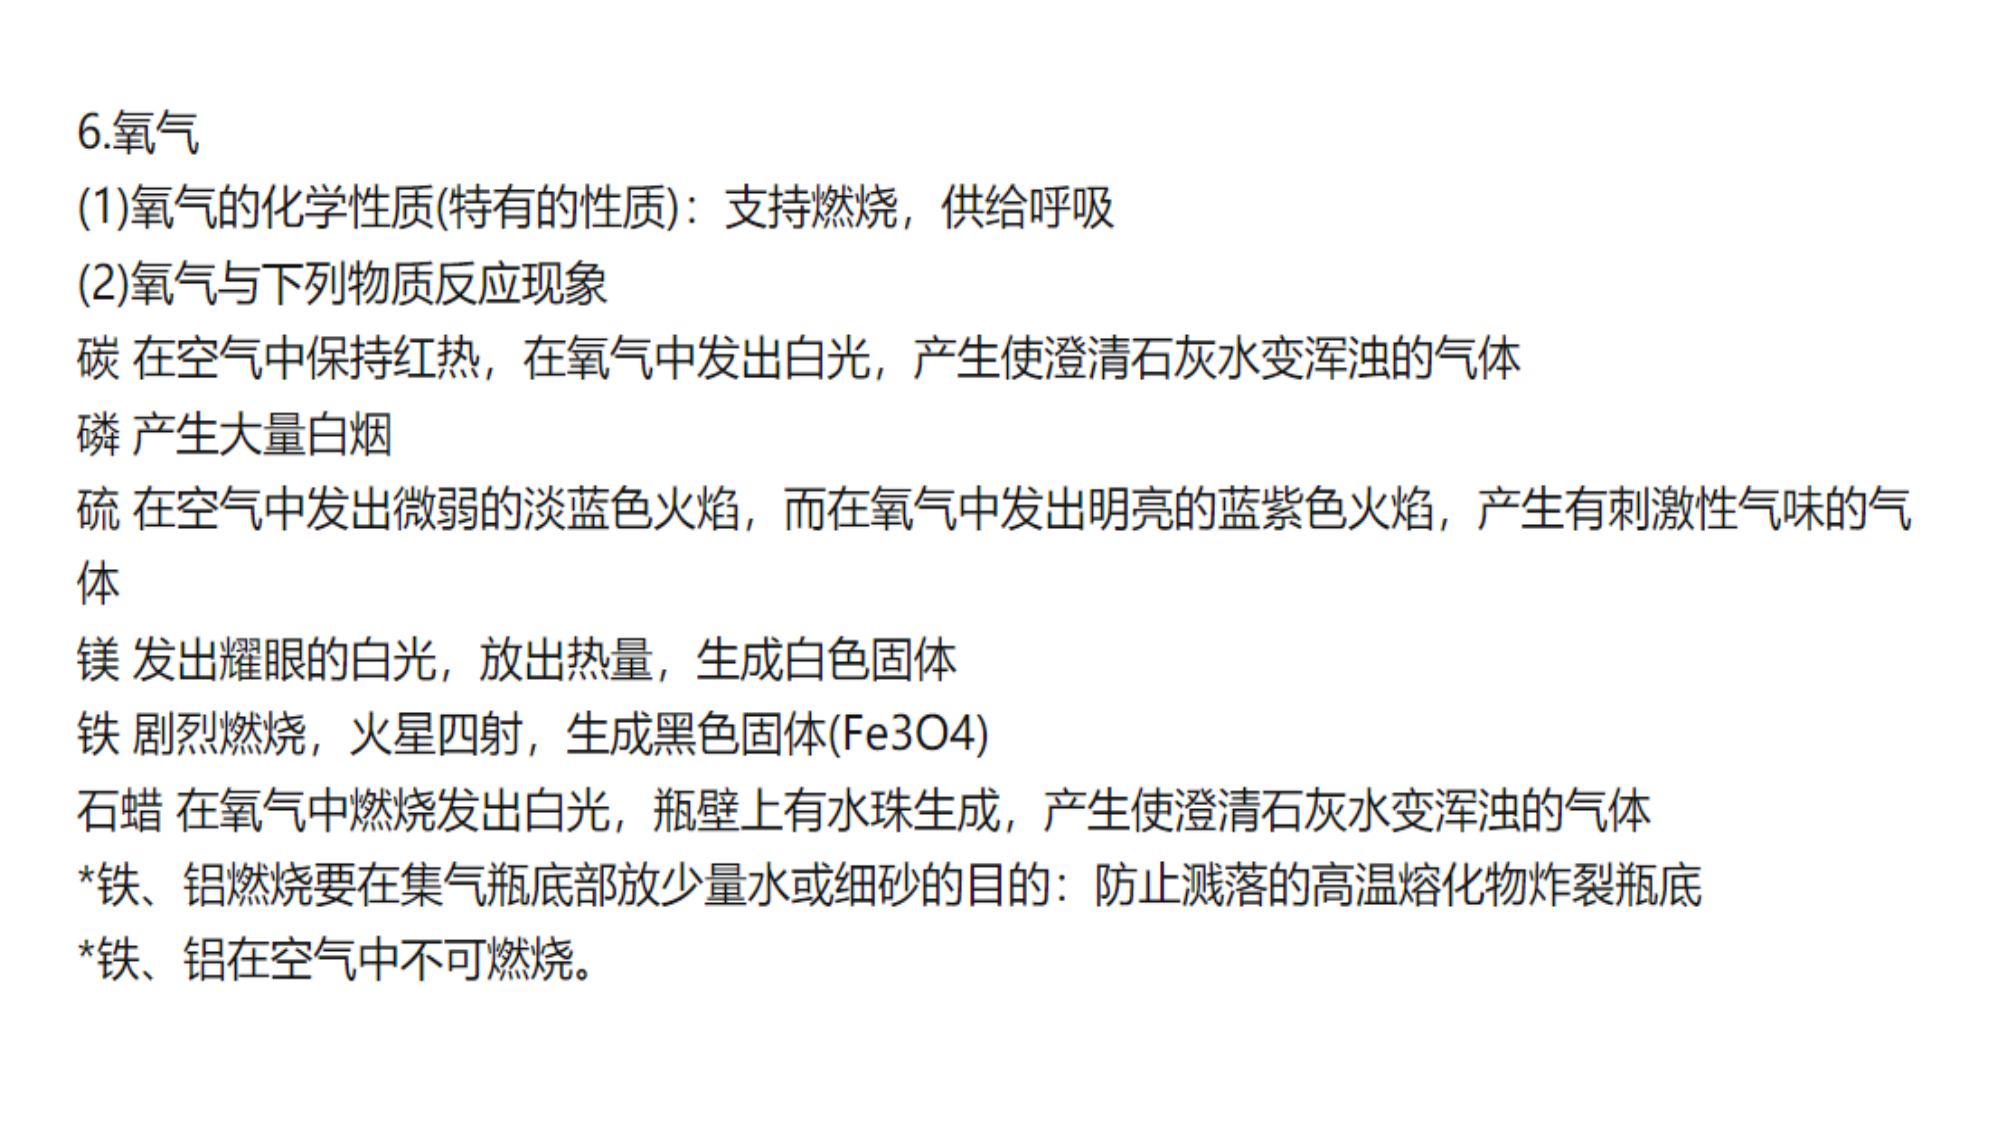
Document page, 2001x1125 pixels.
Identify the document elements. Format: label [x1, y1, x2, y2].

picture [0, 98, 1940, 999]
